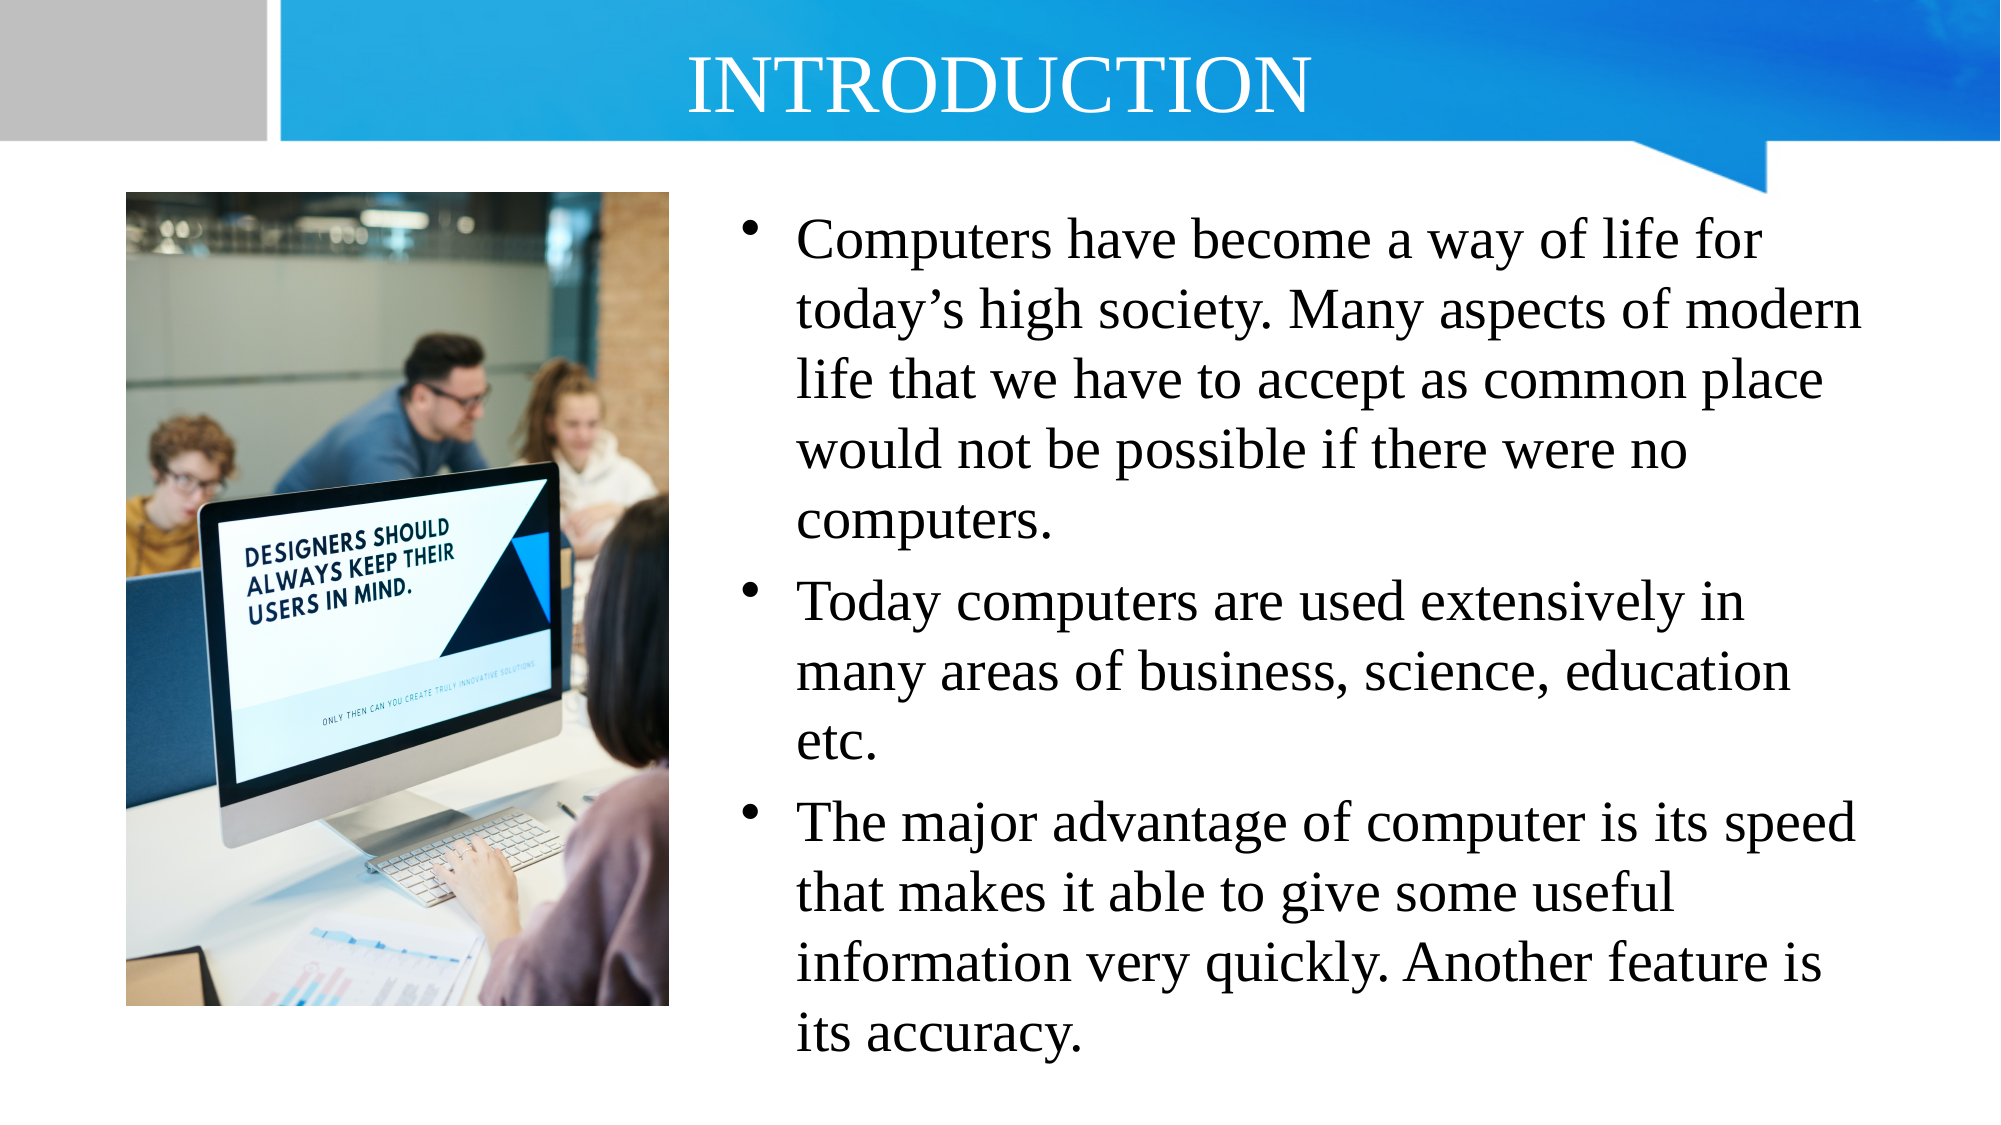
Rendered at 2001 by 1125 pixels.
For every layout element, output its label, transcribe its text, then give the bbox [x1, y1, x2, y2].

picture [0, 0, 2000, 1125]
title INTRODUCTION [99, 30, 1901, 127]
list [126, 192, 669, 1006]
list Computers have become a way of life for today’s high society. Many aspects of modern life that we have to accept as common place would not be possible if there were no computers. Today computers are used extensively in many areas of business, science, education etc. The major advantage of computer is its speed that makes it able to give some useful information very quickly. Another feature is its accuracy. [725, 192, 1901, 1006]
